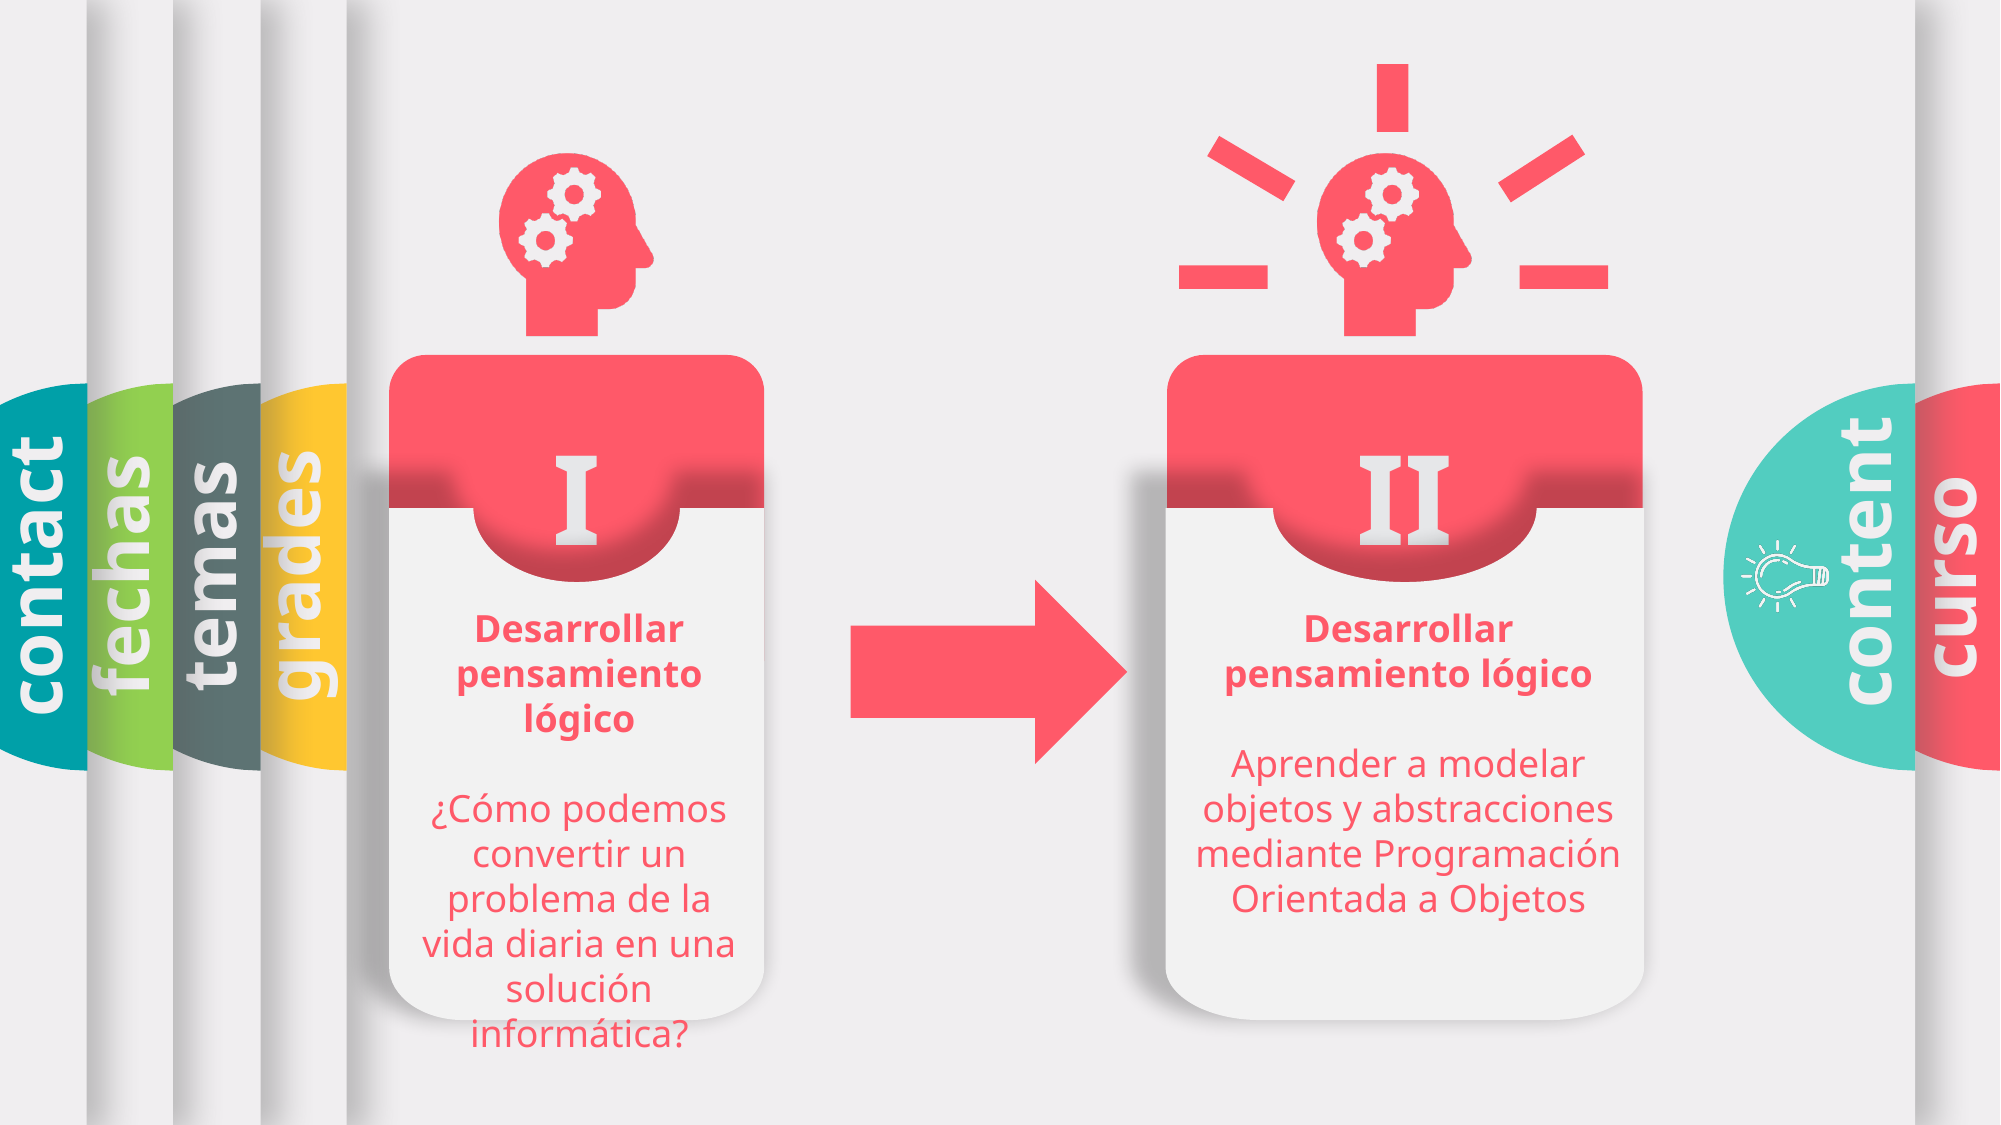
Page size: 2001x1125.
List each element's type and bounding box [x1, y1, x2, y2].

text_box [88, 0, 173, 1125]
text_box [1167, 354, 1643, 662]
text_box [1916, 0, 2000, 1125]
text_box [261, 0, 347, 1125]
text_box [0, 0, 88, 1125]
picture [1285, 140, 1502, 358]
text_box [389, 354, 765, 662]
text_box [173, 0, 261, 1125]
text_box [347, 0, 1916, 1125]
picture [467, 140, 685, 358]
